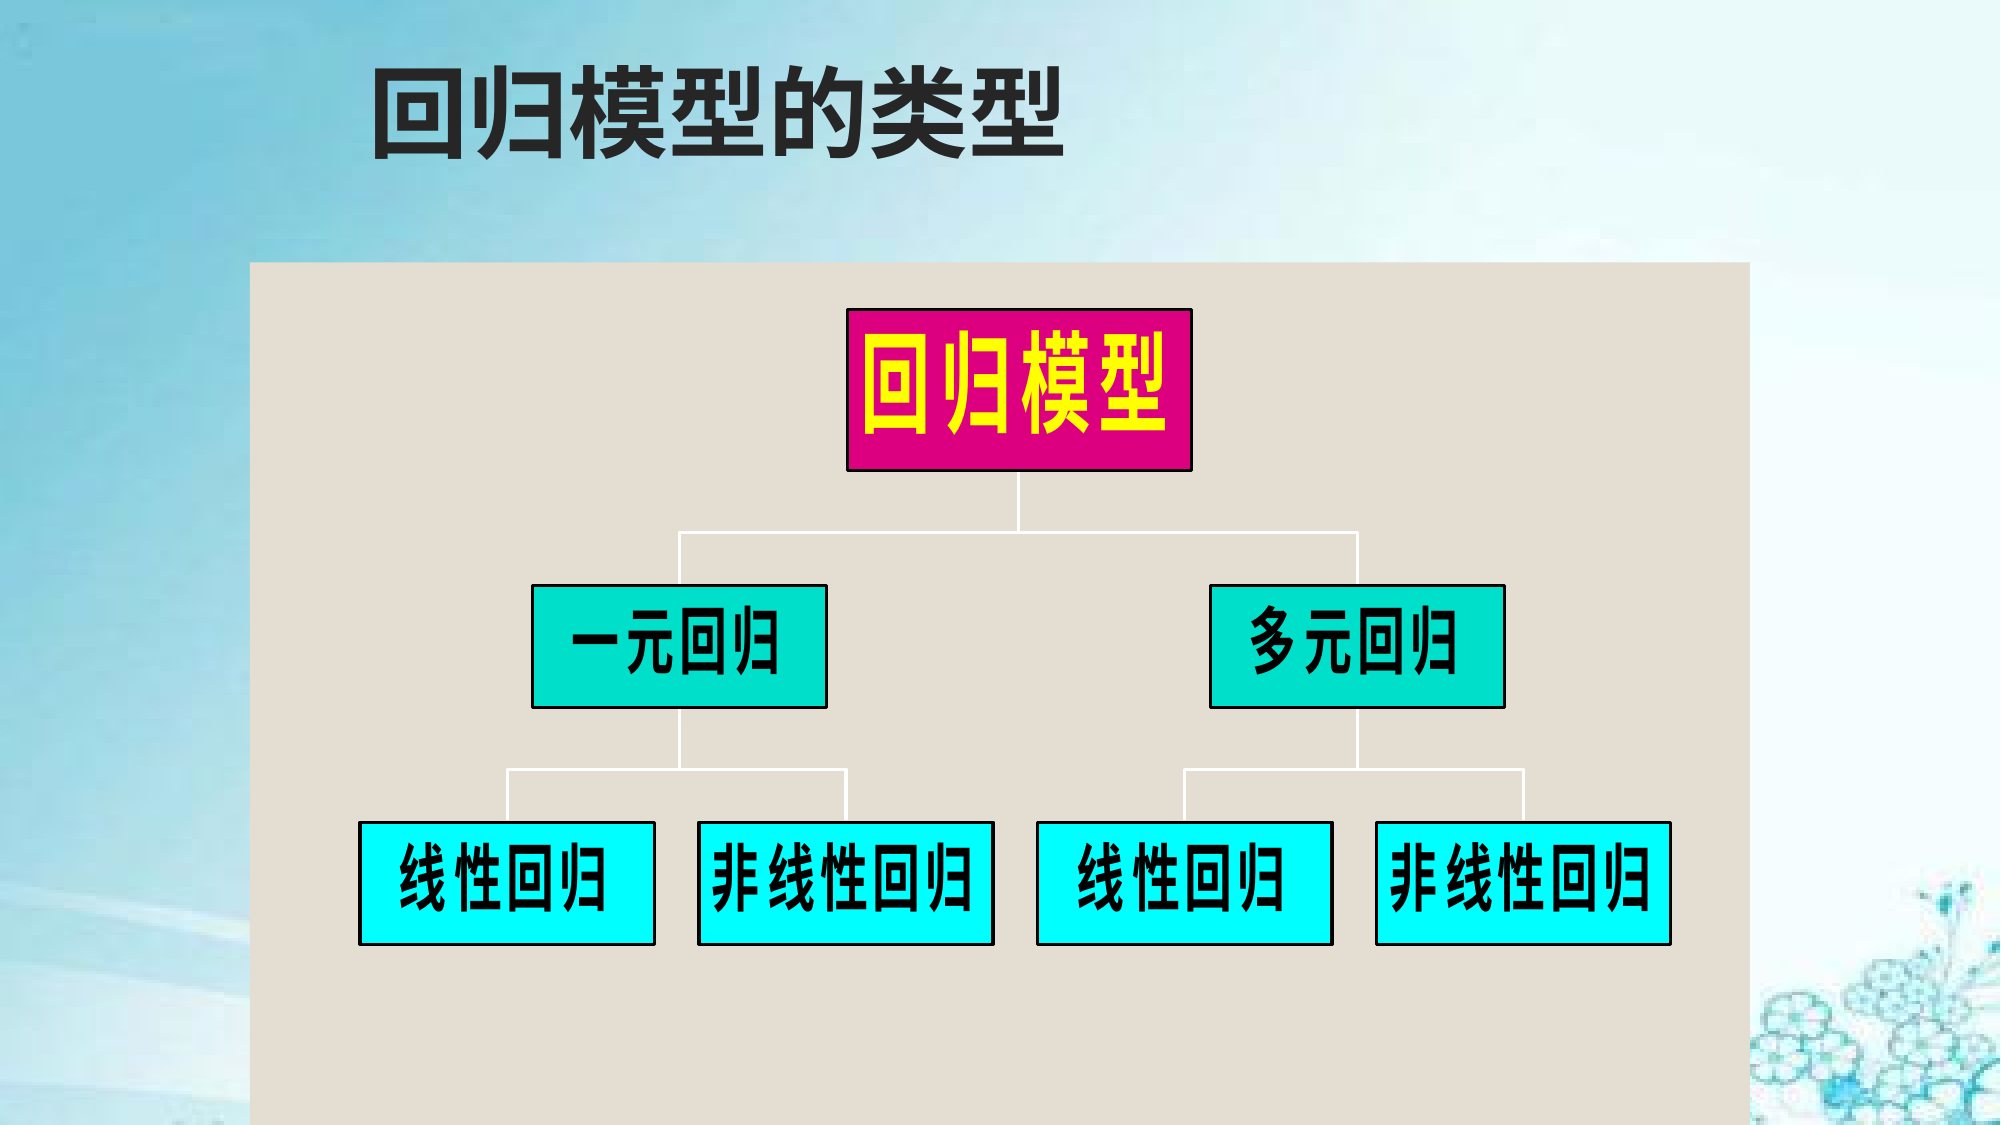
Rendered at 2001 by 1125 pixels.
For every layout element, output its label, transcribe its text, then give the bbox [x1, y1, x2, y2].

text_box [353, 299, 1684, 963]
text_box [249, 262, 1750, 1125]
picture [0, 0, 2001, 1125]
title 回归模型的类型 [353, 30, 1504, 206]
